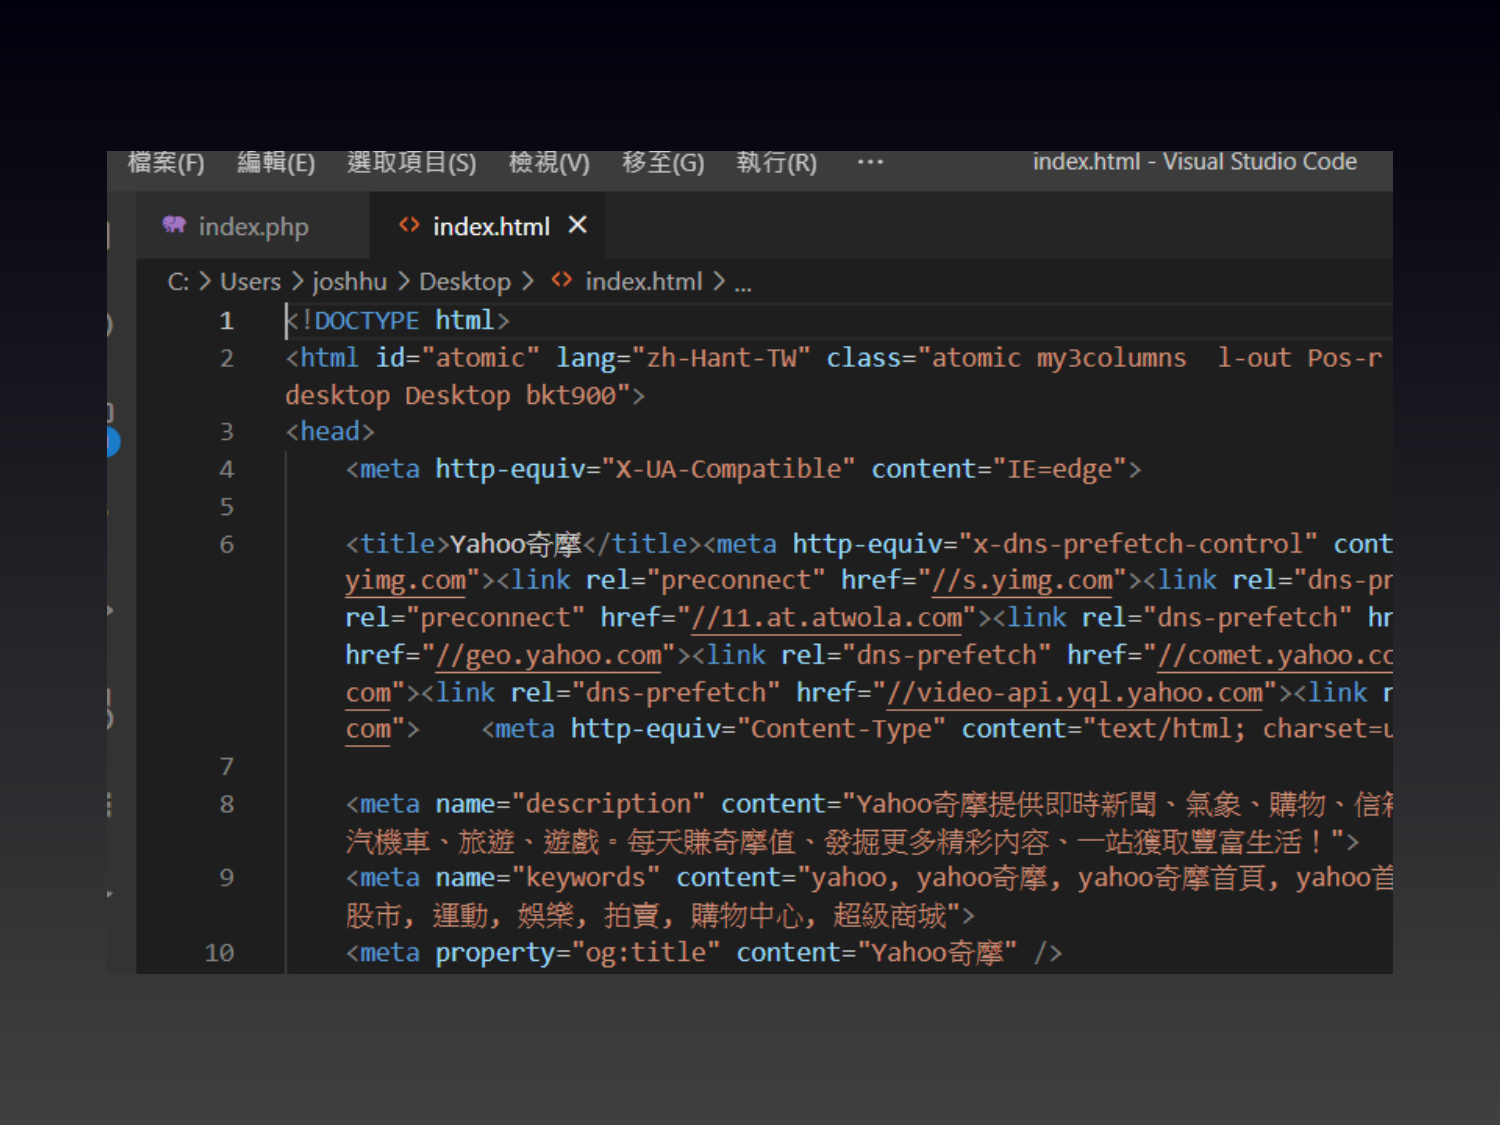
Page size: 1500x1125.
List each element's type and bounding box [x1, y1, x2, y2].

picture [106, 151, 1394, 974]
